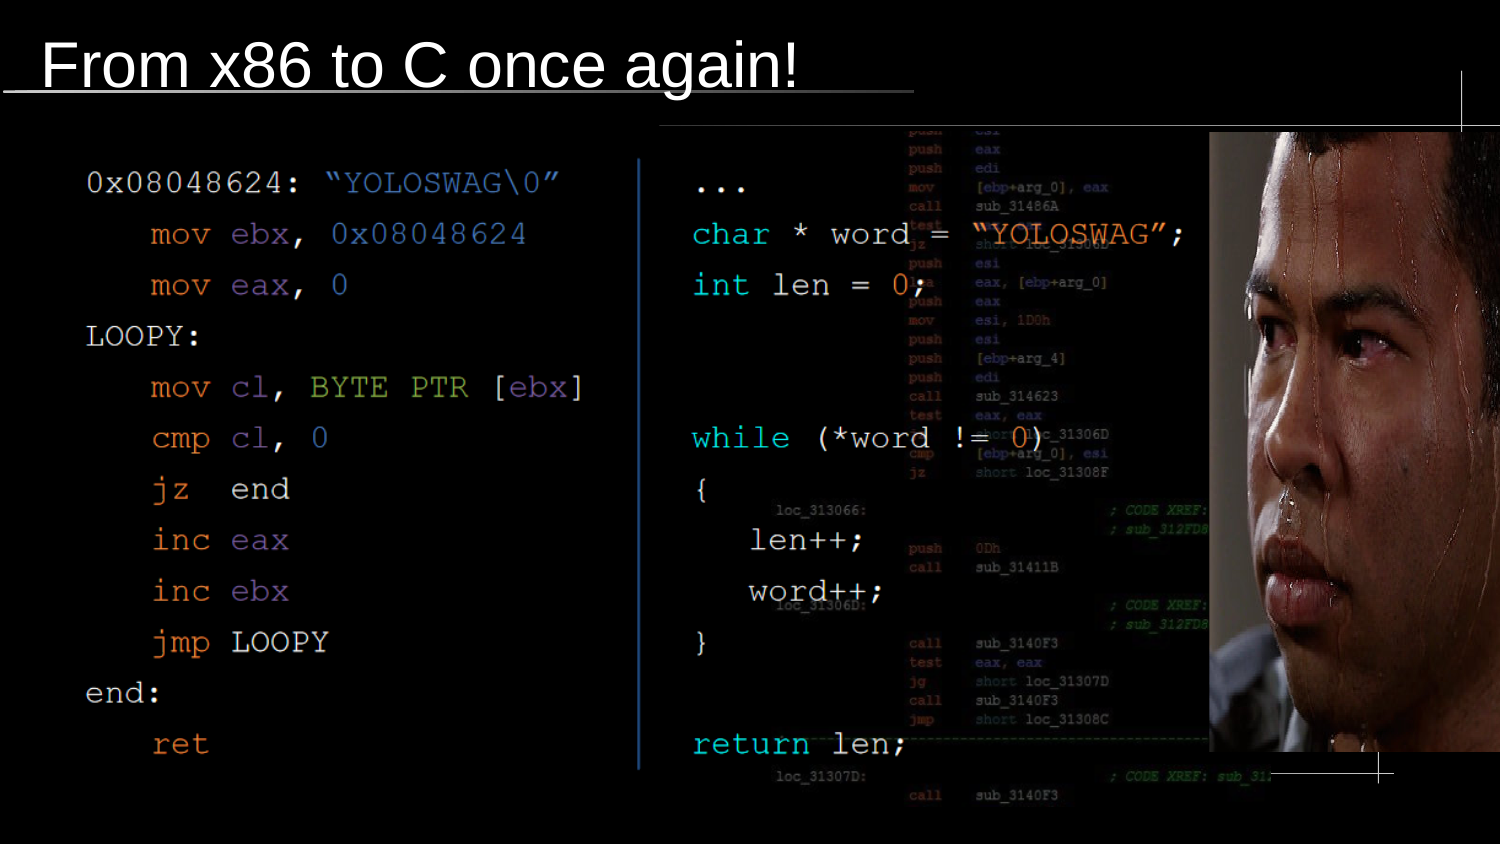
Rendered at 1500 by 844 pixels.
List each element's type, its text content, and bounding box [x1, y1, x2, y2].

picture [21, 130, 1500, 808]
text_box From x86 to C once again! [25, 8, 1469, 121]
